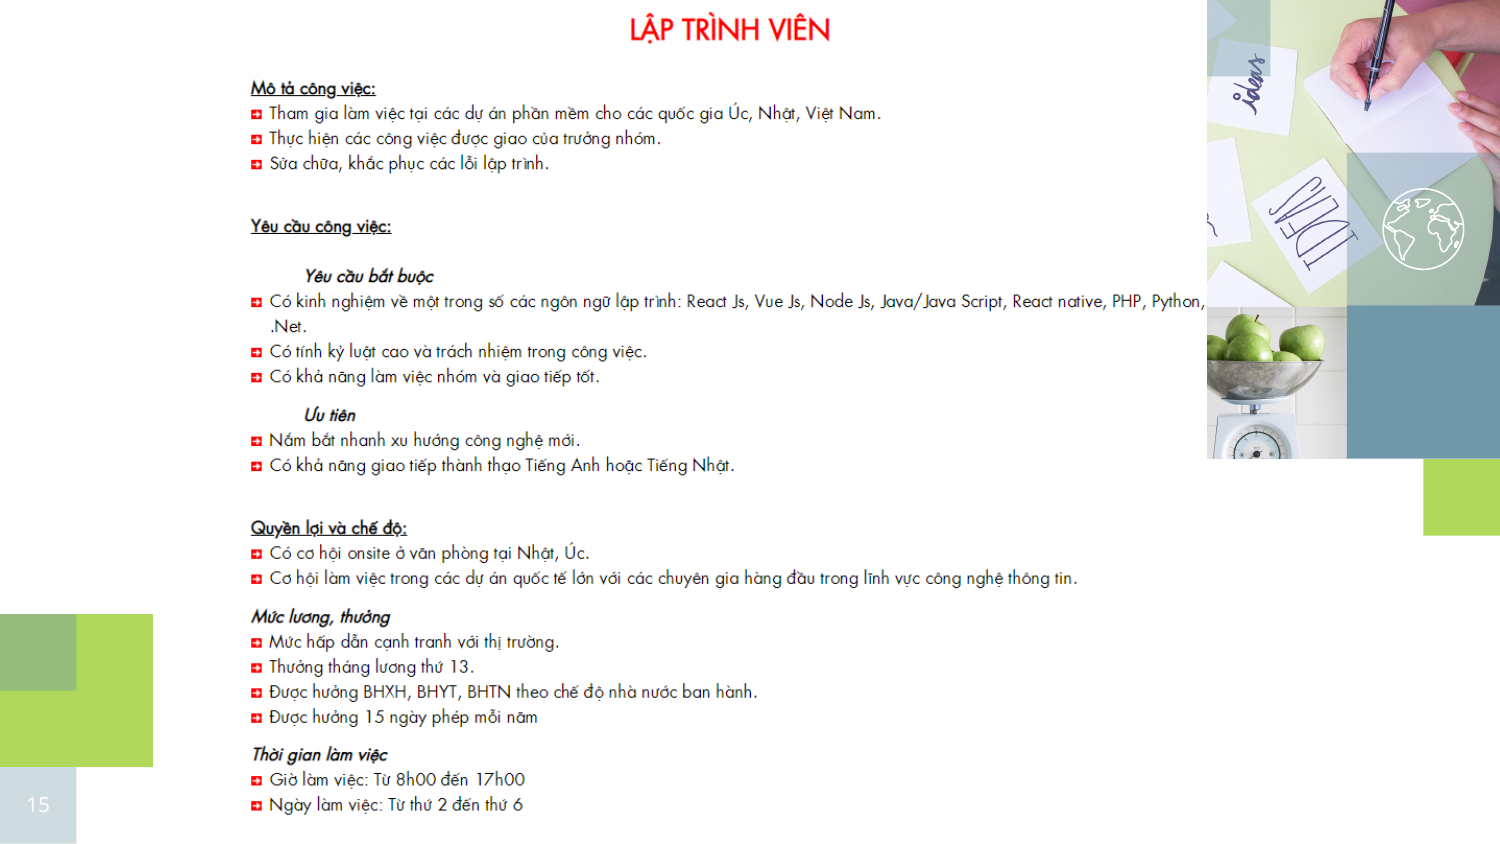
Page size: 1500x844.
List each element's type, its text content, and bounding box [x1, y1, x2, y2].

slide_number 15 [0, 767, 77, 844]
picture [245, 0, 1500, 844]
